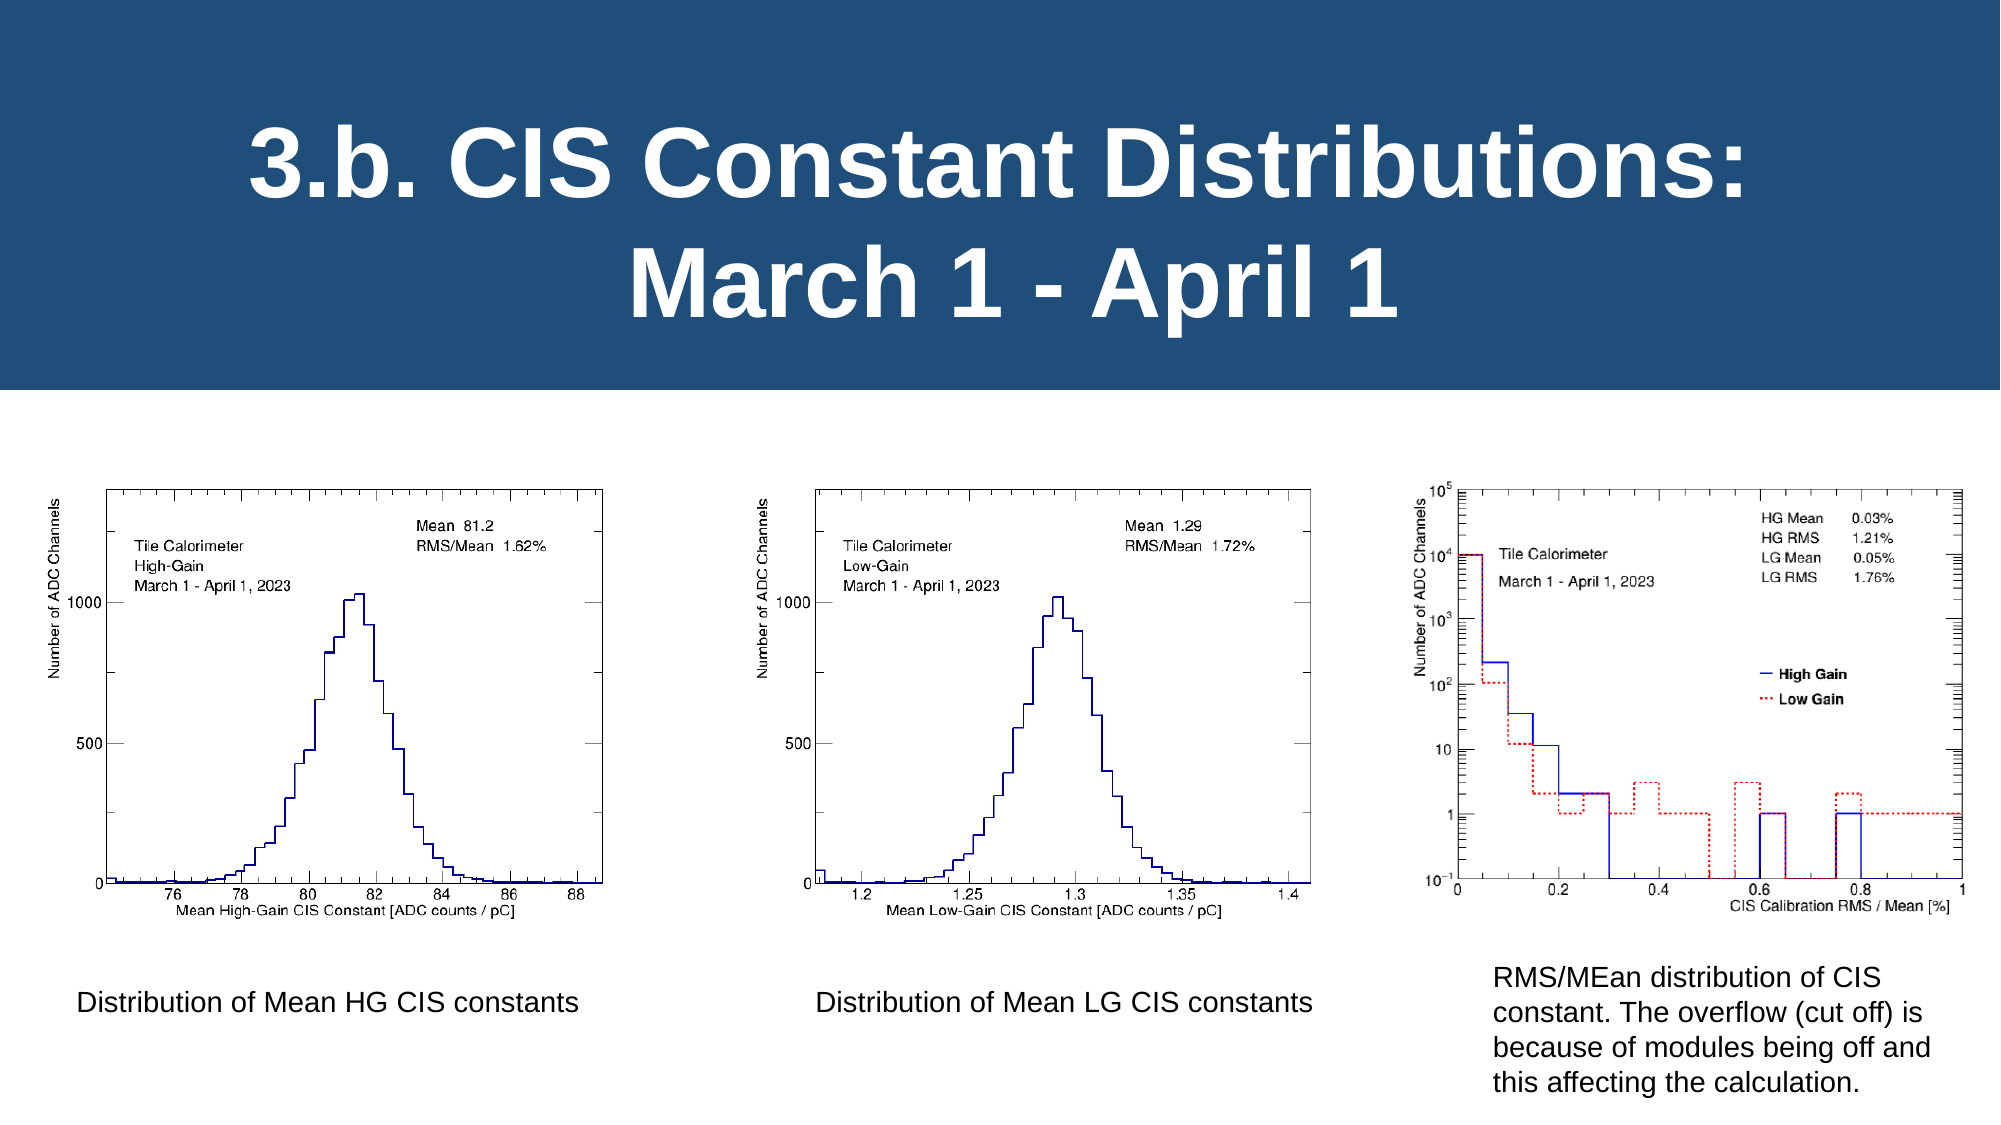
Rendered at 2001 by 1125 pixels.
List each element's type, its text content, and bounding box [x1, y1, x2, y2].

text_box 3.b. CIS Constant Distributions: March 1 - April 1 [0, 0, 2000, 390]
text_box RMS/MEan distribution of CIS constant. The overflow (cut off) is because of modules being off and this affecting the calculation. [1477, 943, 1959, 1114]
text_box Distribution of Mean LG CIS constants [800, 968, 1340, 1034]
picture [23, 447, 1356, 944]
picture [1405, 467, 1980, 924]
text_box Distribution of Mean HG CIS constants [61, 968, 635, 1034]
